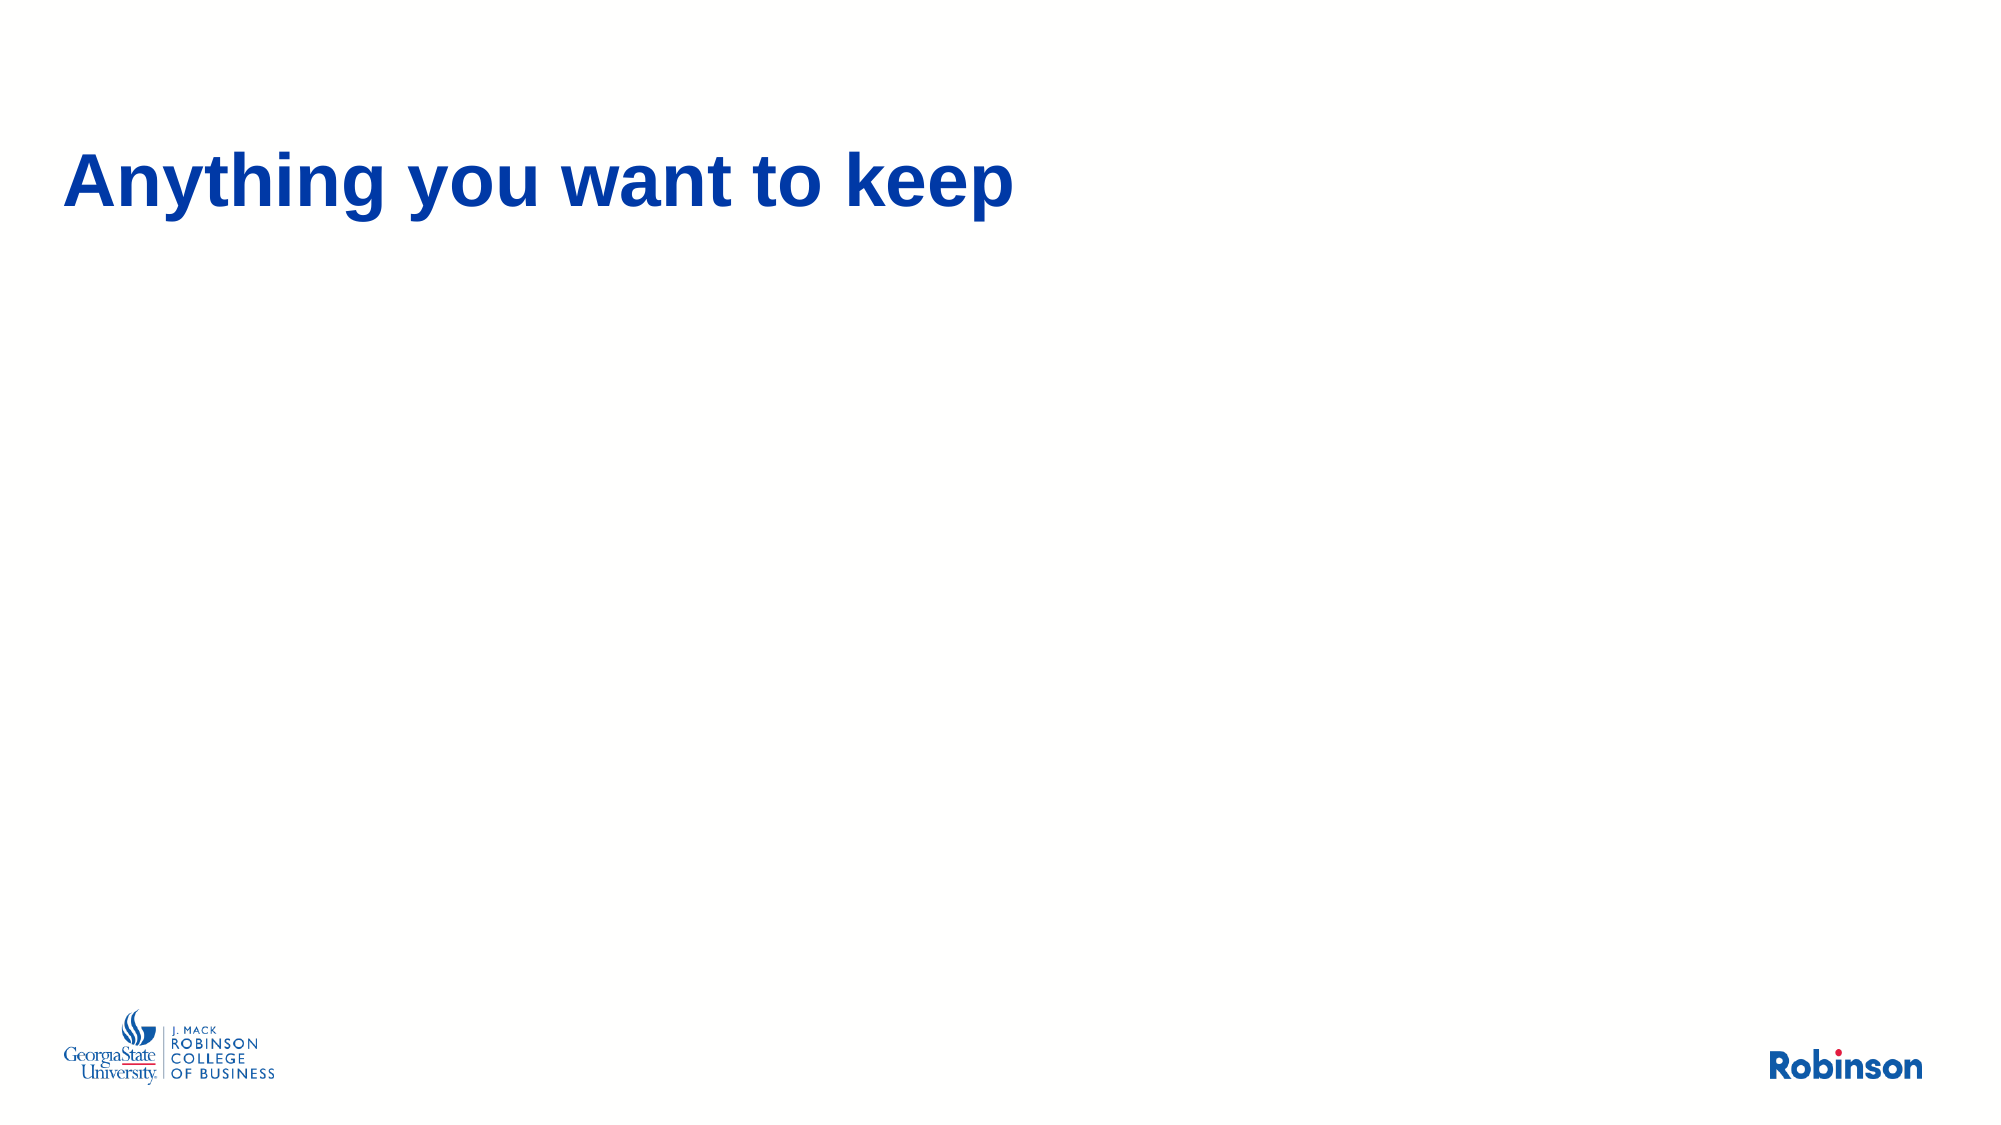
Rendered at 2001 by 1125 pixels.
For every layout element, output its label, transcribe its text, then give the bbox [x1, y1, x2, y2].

picture [64, 1009, 274, 1085]
picture [1770, 1049, 1922, 1079]
title Anything you want to keep [62, 141, 1938, 223]
